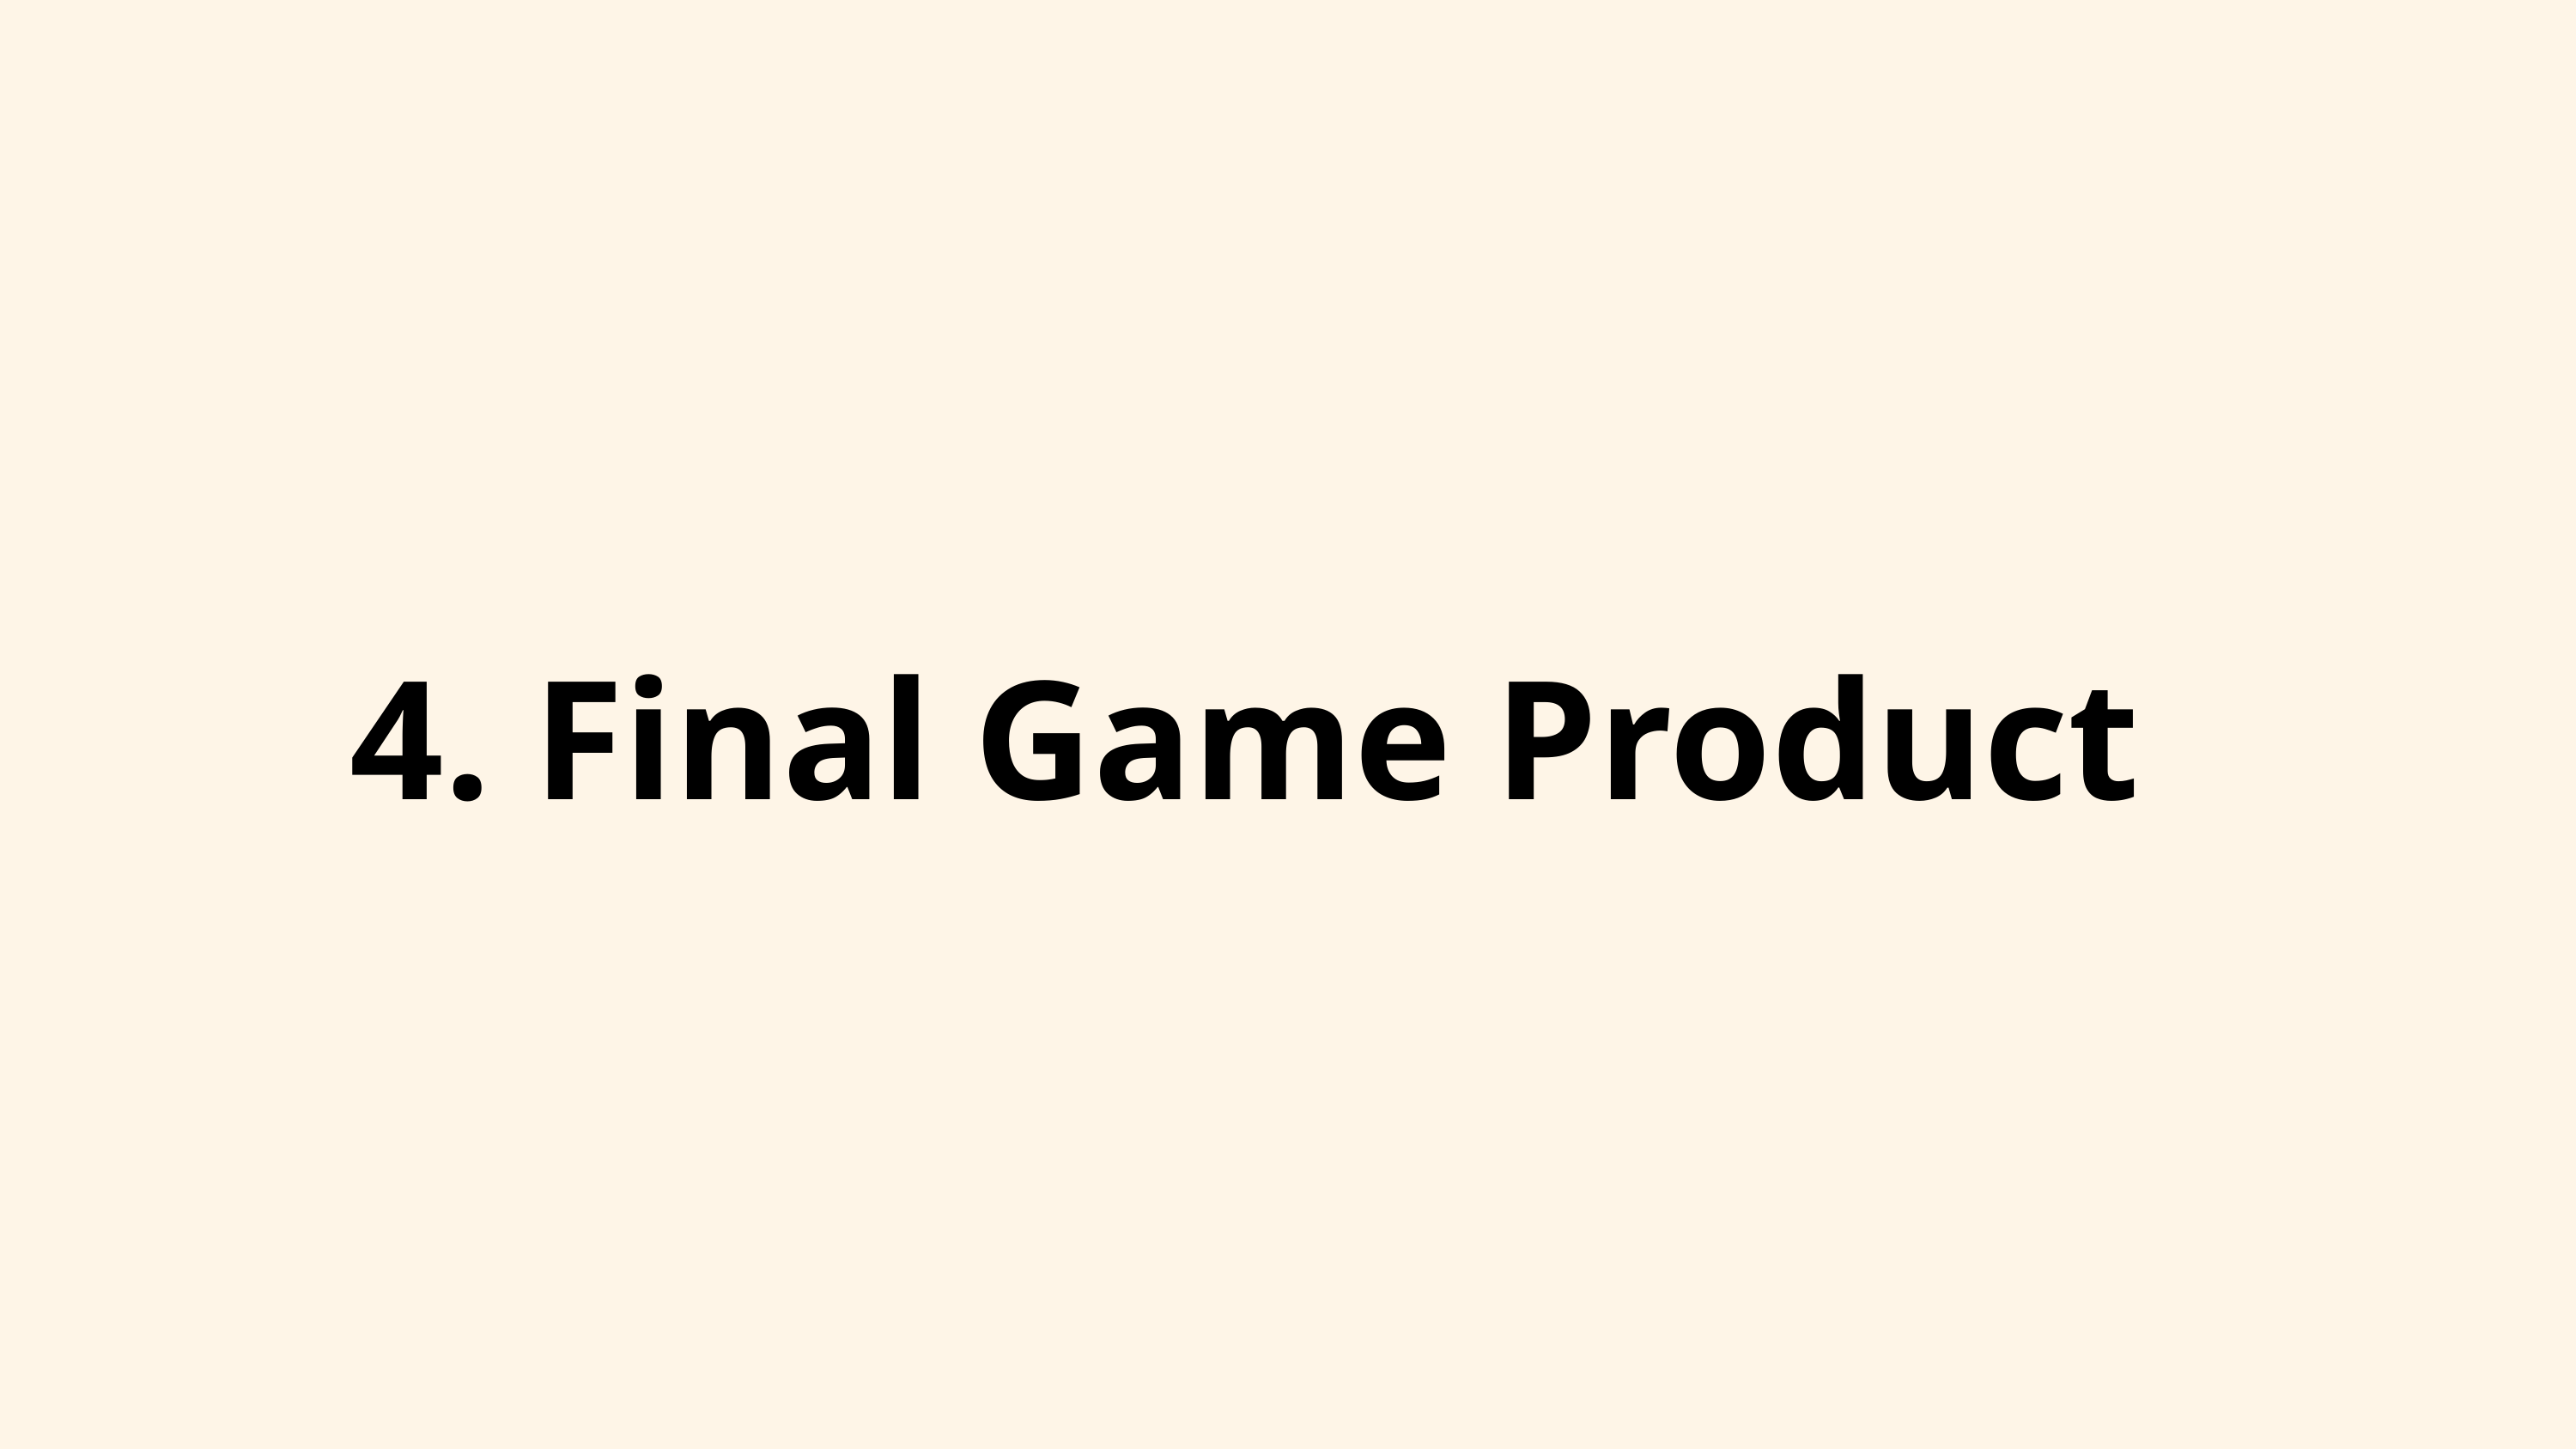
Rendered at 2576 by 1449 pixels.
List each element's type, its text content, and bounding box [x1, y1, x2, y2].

text_box 4. Final Game Product [348, 602, 2228, 833]
